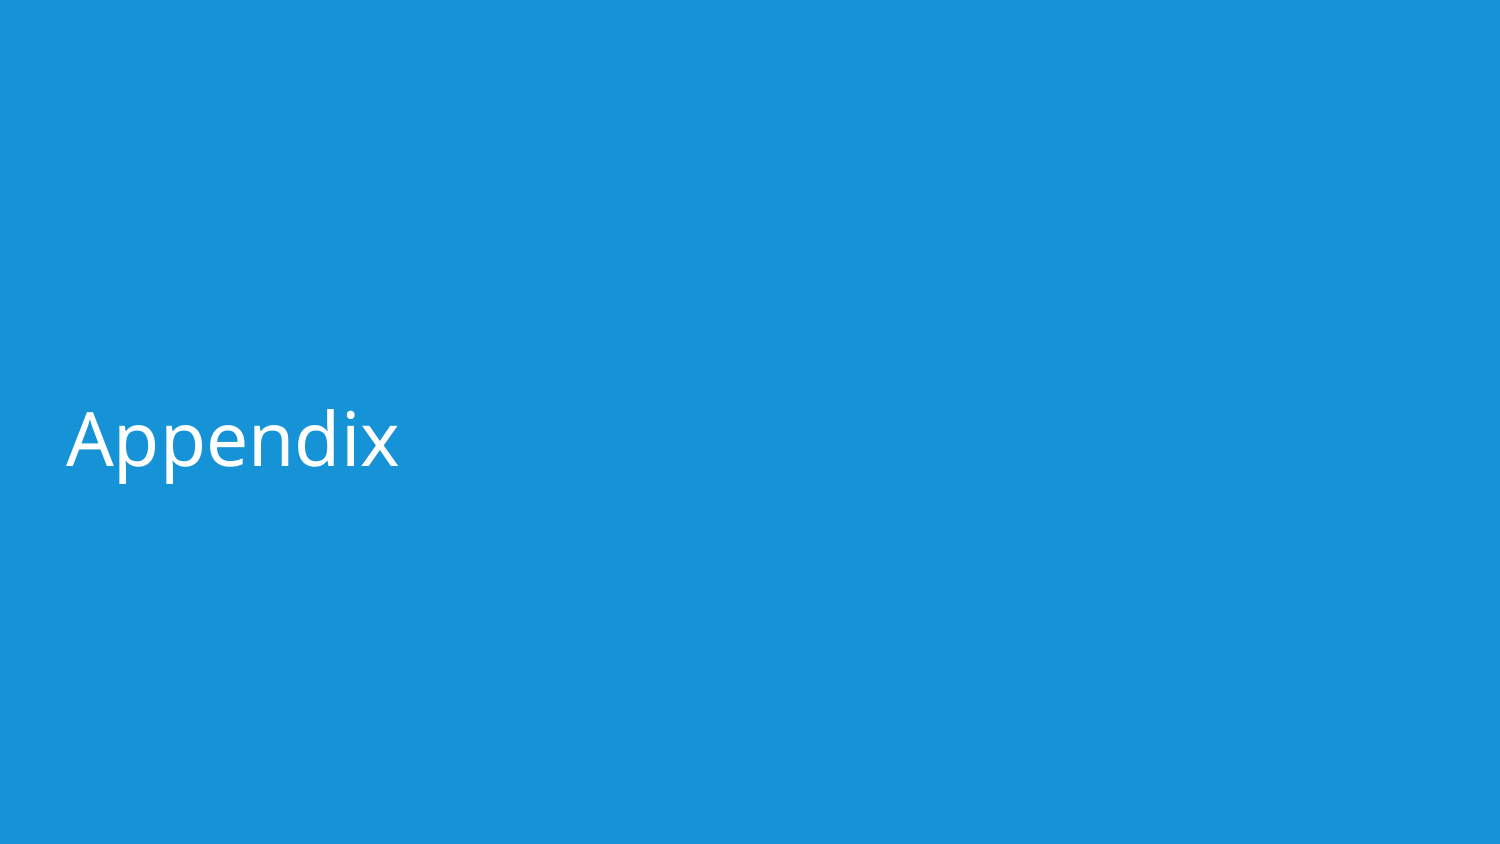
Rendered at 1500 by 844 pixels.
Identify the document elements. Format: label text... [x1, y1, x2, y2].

list Appendix [51, 363, 1449, 481]
